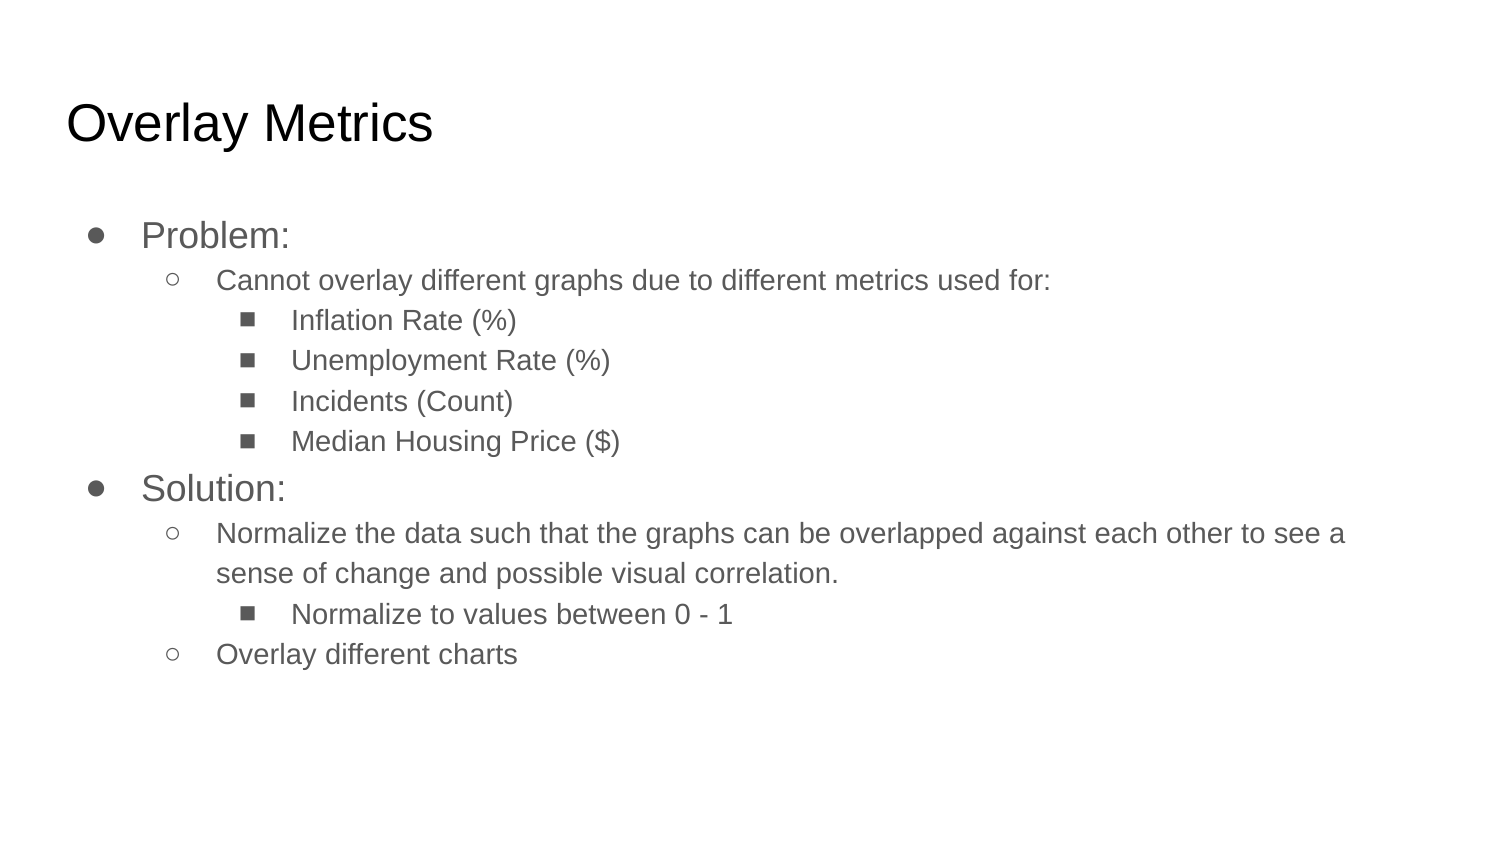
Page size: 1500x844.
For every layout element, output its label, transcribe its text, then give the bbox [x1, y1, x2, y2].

list Problem: Cannot overlay different graphs due to different metrics used for: Inflation Rate (%) Unemployment Rate (%) Incidents (Count) Median Housing Price ($) Solution: Normalize the data such that the graphs can be overlapped against each other to see a sense of change and possible visual correlation. Normalize to values between 0 - 1 Overlay different charts [51, 189, 1449, 750]
title Overlay Metrics [51, 72, 1449, 167]
